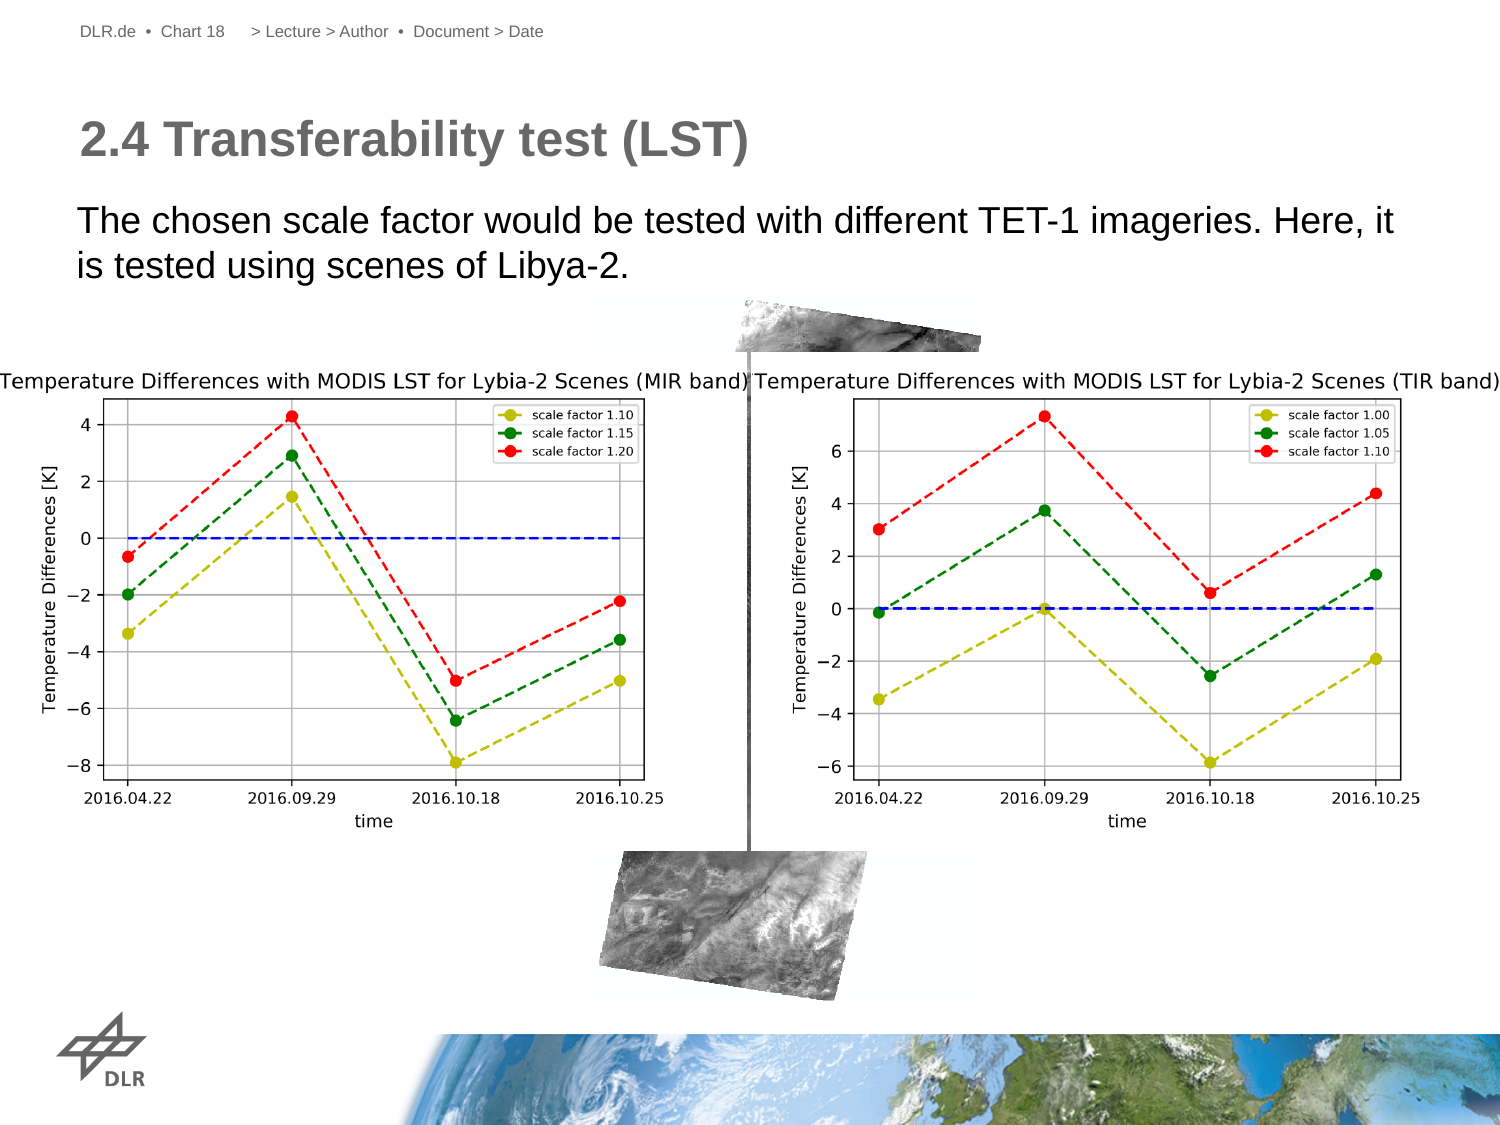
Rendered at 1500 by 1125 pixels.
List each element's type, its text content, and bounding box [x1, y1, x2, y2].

picture [0, 290, 1500, 1003]
footer > Lecture > Author • Document > Date [251, 20, 1421, 45]
picture [0, 1007, 1500, 1125]
title 2.4 Transferability test (LST) [79, 106, 1421, 185]
list The chosen scale factor would be tested with different TET-1 imageries. Here, it is tested using scenes of Libya-2. [76, 196, 1418, 303]
slide_number DLR.de • Chart 18 [79, 20, 251, 45]
